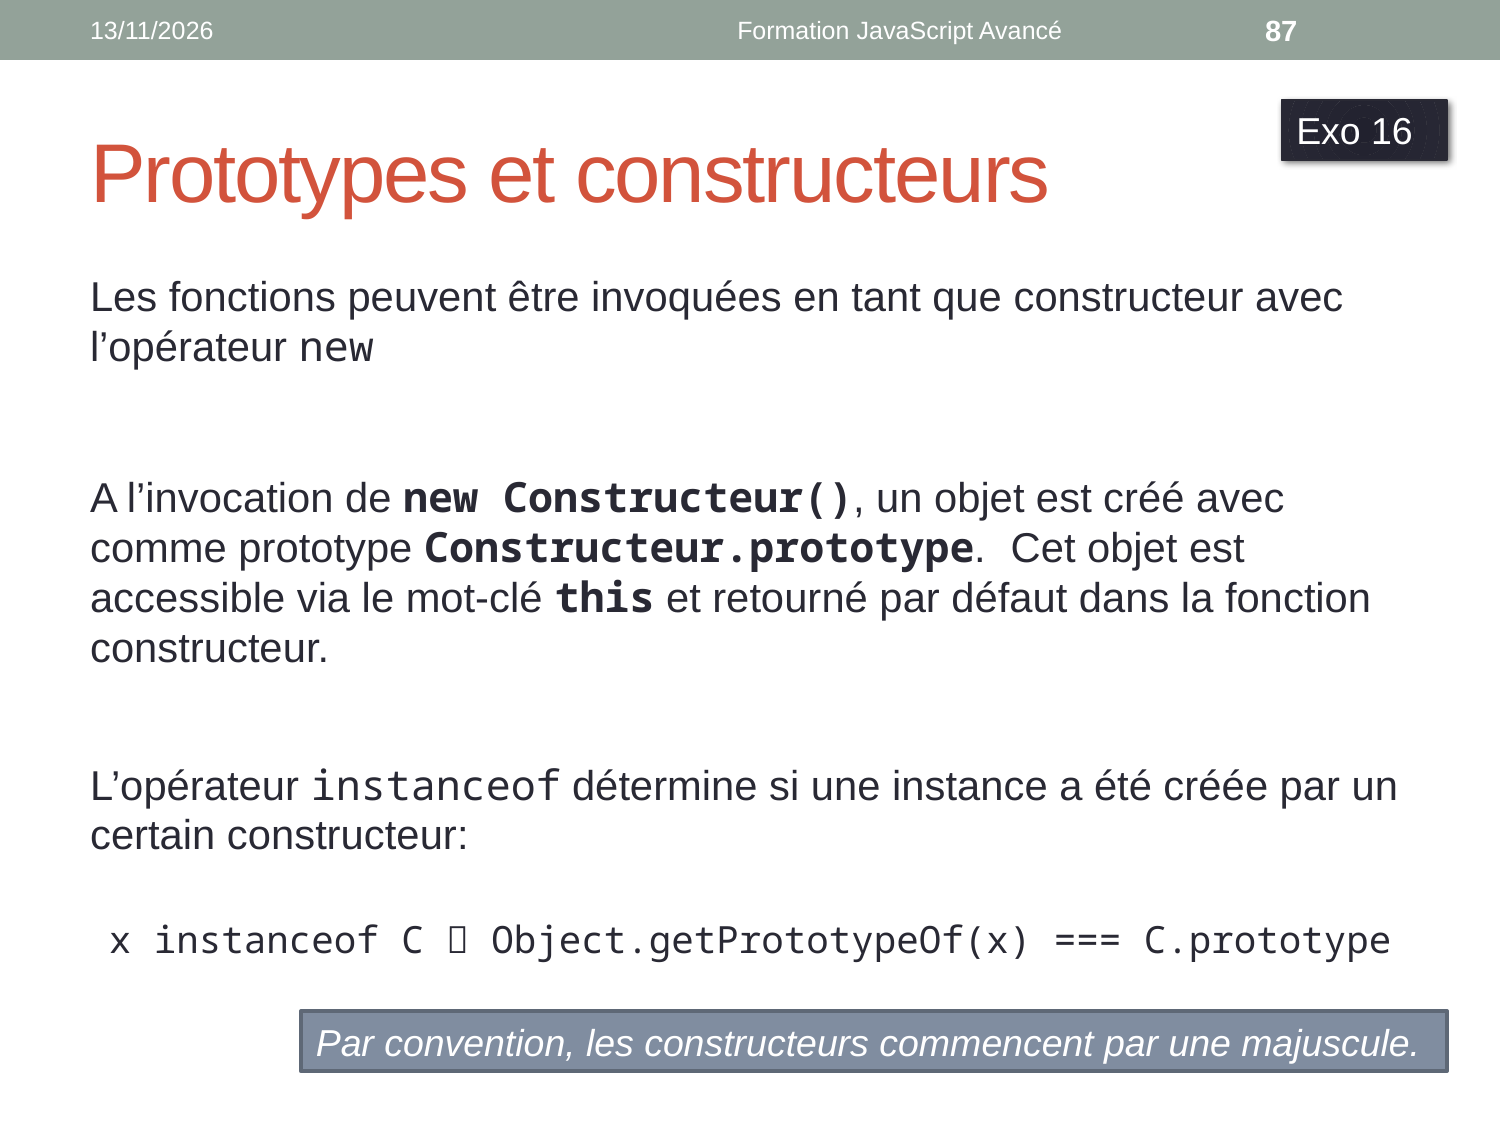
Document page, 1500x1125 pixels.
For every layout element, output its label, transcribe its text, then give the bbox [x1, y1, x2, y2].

footer Formation JavaScript Avancé [562, 3, 1238, 57]
title Prototypes et constructeurs [75, 87, 1425, 250]
list Les fonctions peuvent être invoquées en tant que constructeur avec l’opérateur new A l’invocation de new Constructeur(), un objet est créé avec comme prototype Constructeur.prototype. Cet objet est accessible via le mot-clé this et retourné par défaut dans la fonction constructeur. L’opérateur instanceof détermine si une instance a été créée par un certain constructeur: x instanceof C  Object.getPrototypeOf(x) === C.prototype [75, 262, 1425, 1063]
text_box Exo 16 [1281, 99, 1448, 161]
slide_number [75, 3, 550, 57]
slide_number 87 [1250, 3, 1425, 57]
text_box Par convention, les constructeurs commencent par une majuscule. [299, 1009, 1449, 1073]
